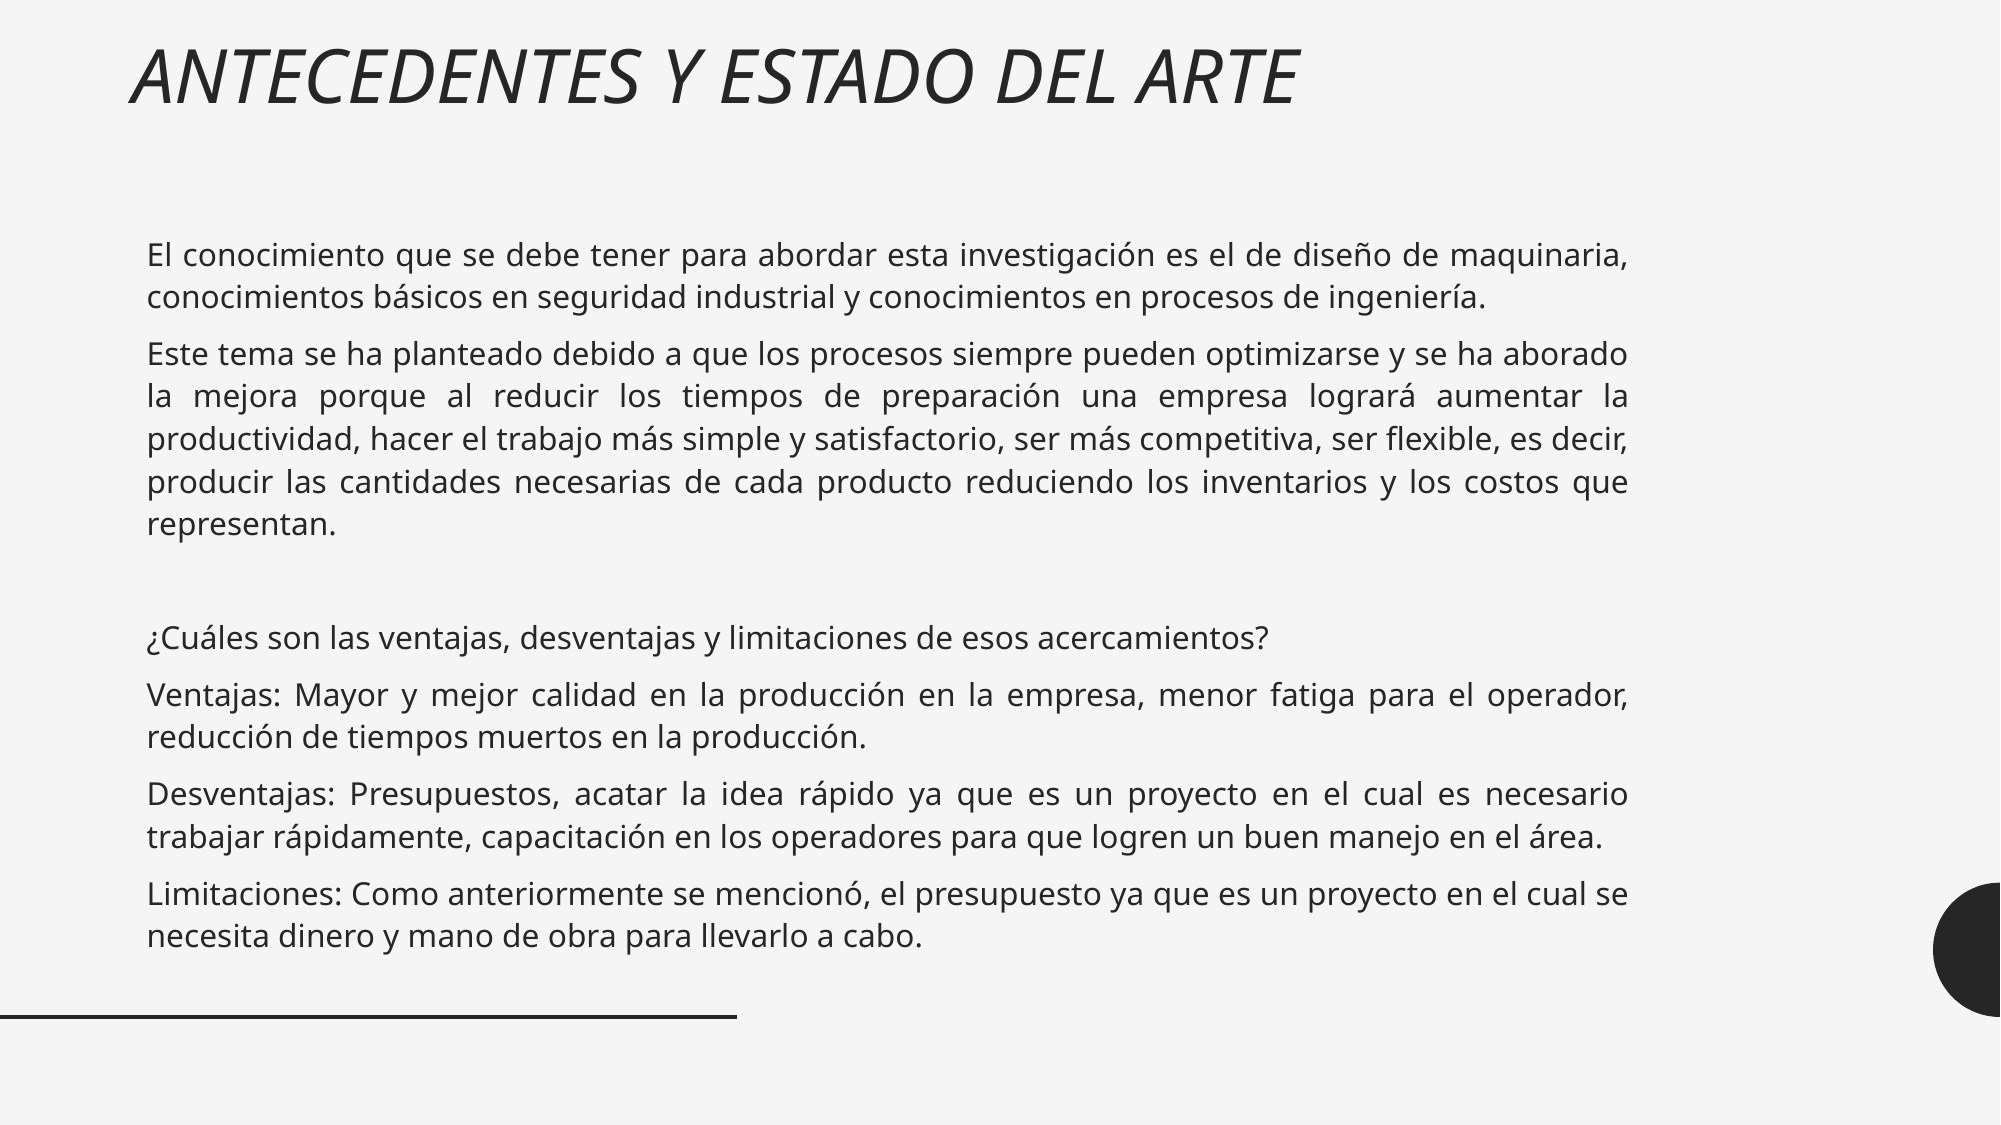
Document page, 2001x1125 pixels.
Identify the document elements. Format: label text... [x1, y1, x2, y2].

list El conocimiento que se debe tener para abordar esta investigación es el de diseño de maquinaria, conocimientos básicos en seguridad industrial y conocimientos en procesos de ingeniería. Este tema se ha planteado debido a que los procesos siempre pueden optimizarse y se ha aborado la mejora porque al reducir los tiempos de preparación una empresa logrará aumentar la productividad, hacer el trabajo más simple y satisfactorio, ser más competitiva, ser flexible, es decir, producir las cantidades necesarias de cada producto reduciendo los inventarios y los costos que representan. ¿Cuáles son las ventajas, desventajas y limitaciones de esos acercamientos? Ventajas: Mayor y mejor calidad en la producción en la empresa, menor fatiga para el operador, reducción de tiempos muertos en la producción. Desventajas: Presupuestos, acatar la idea rápido ya que es un proyecto en el cual es necesario trabajar rápidamente, capacitación en los operadores para que logren un buen manejo en el área. Limitaciones: Como anteriormente se mencionó, el presupuesto ya que es un proyecto en el cual se necesita dinero y mano de obra para llevarlo a cabo. [131, 222, 1647, 963]
title ANTECEDENTES Y ESTADO DEL ARTE [117, 31, 1585, 273]
